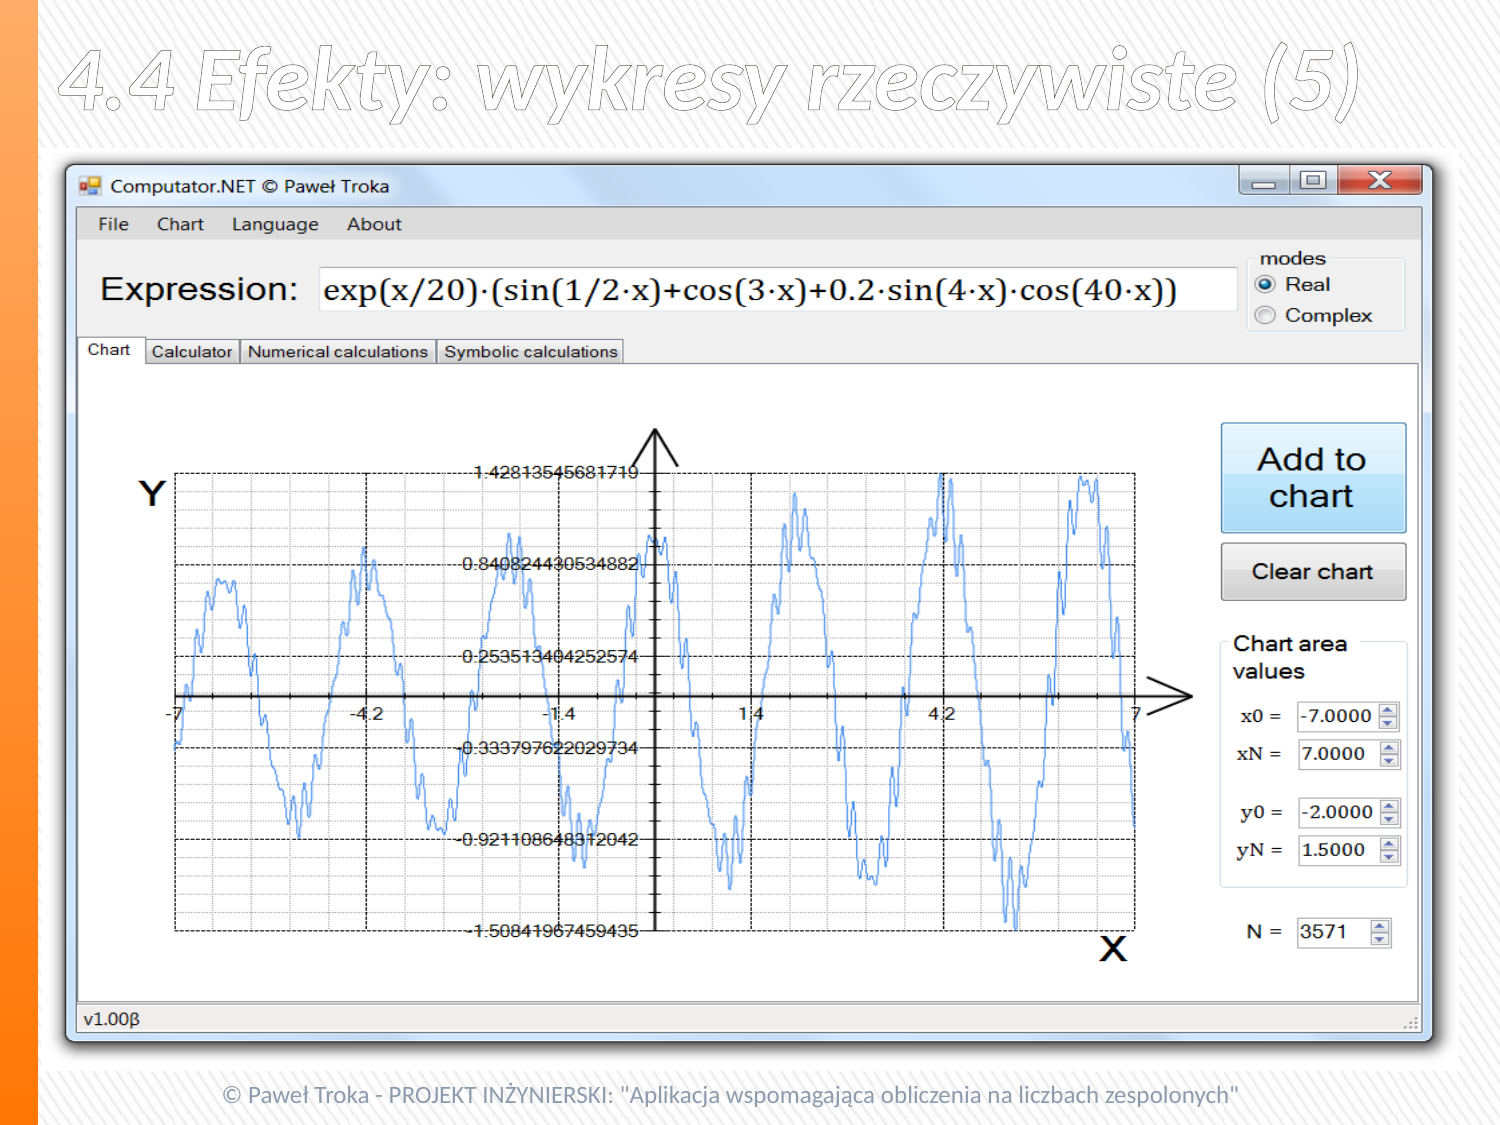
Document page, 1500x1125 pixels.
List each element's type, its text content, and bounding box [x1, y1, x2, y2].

picture [41, 148, 1459, 1071]
footer © Paweł Troka - PROJEKT INŻYNIERSKI: "Aplikacja wspomagająca obliczenia na liczbach zespolonych" [206, 1083, 1382, 1113]
title 4.4 Efekty: wykresy rzeczywiste (5) [41, 5, 1471, 136]
